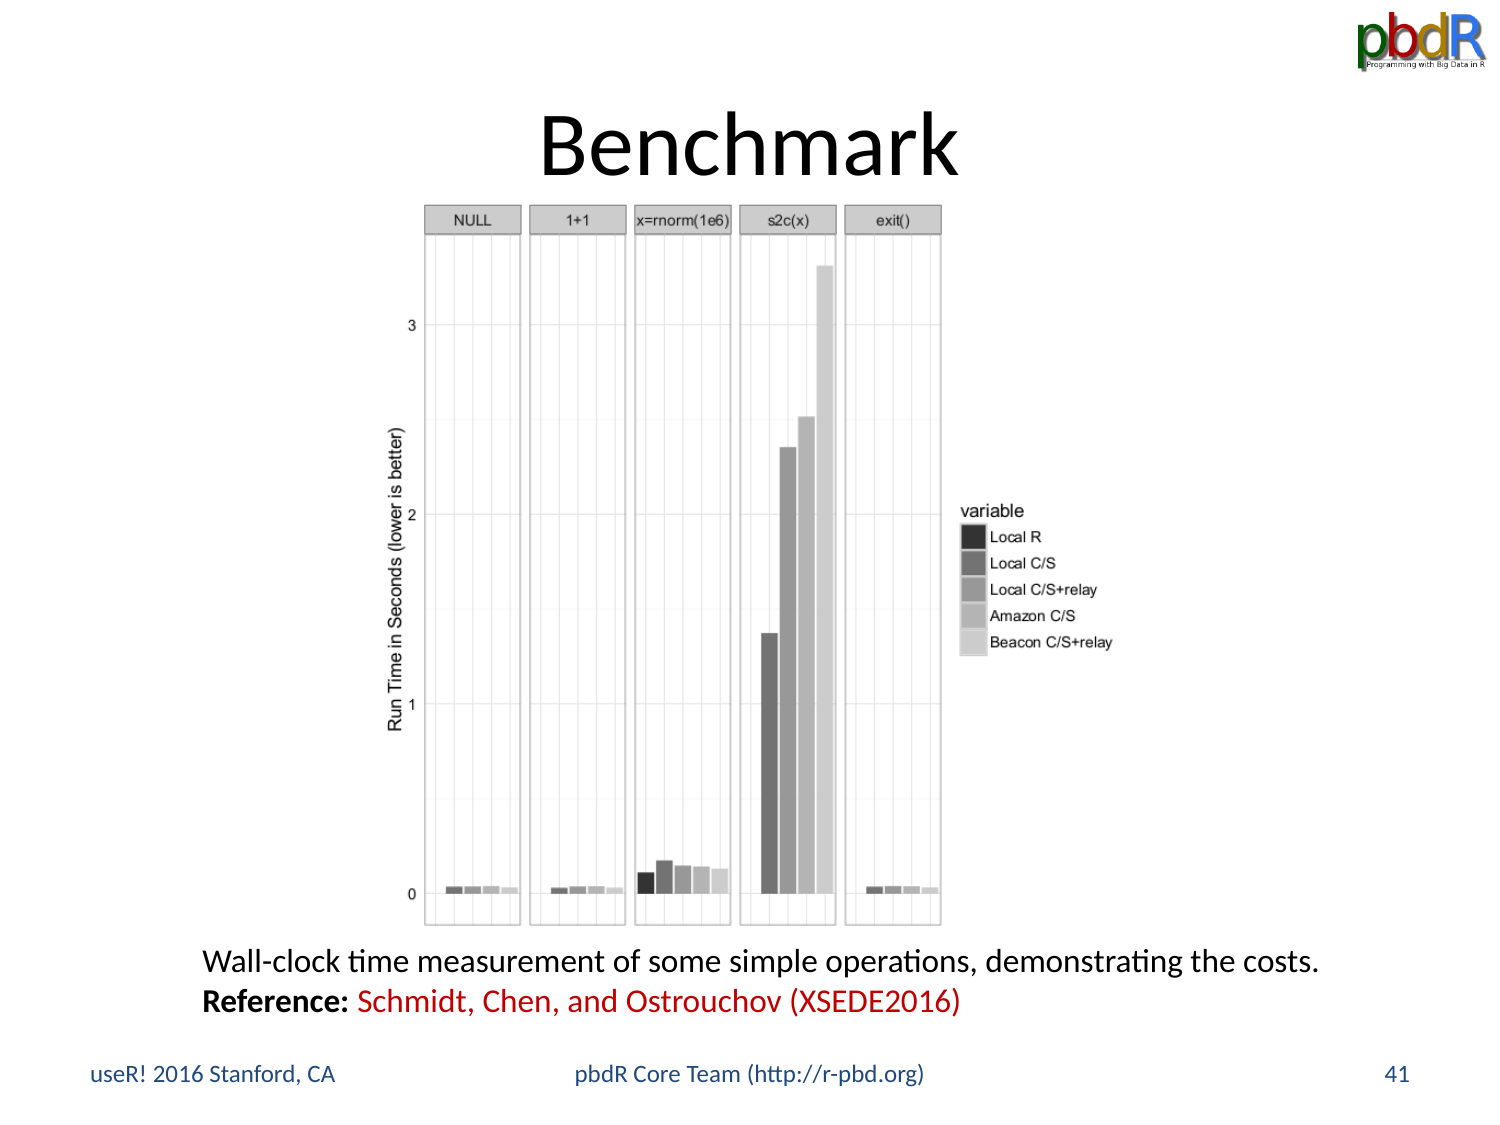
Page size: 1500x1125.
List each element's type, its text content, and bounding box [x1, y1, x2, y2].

slide_number 41 [1074, 1042, 1425, 1103]
text_box Wall-clock time measurement of some simple operations, demonstrating the costs. Reference: Schmidt, Chen, and Ostrouchov (XSEDE2016) [187, 931, 1363, 1026]
picture [374, 196, 1141, 963]
slide_number useR! 2016 Stanford, CA [75, 1042, 425, 1103]
title Benchmark [75, 45, 1425, 233]
footer pbdR Core Team (http://r-pbd.org) [512, 1042, 988, 1103]
picture [1358, 12, 1488, 73]
